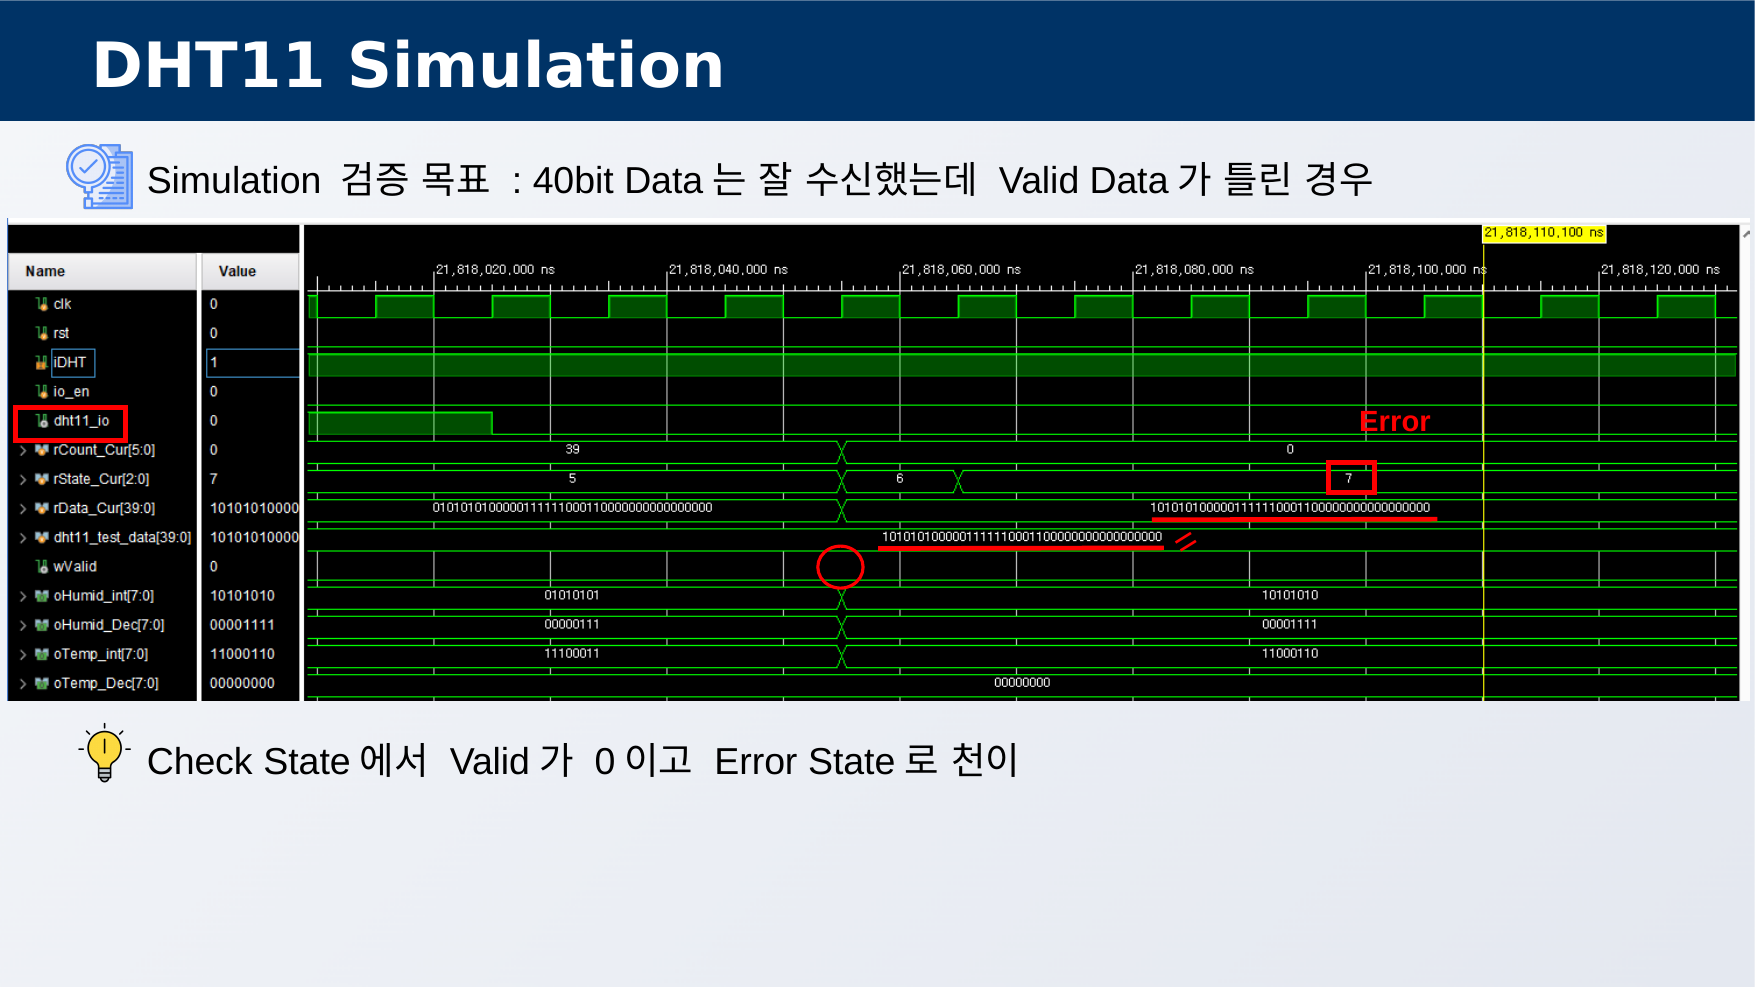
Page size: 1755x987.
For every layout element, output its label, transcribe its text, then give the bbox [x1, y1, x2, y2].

text_box DHT11 Simulation [91, 25, 768, 101]
text_box [0, 0, 1755, 121]
text_box Check State에서 Valid가 0이고 Error State로 천이 [132, 729, 1615, 789]
text_box Simulation 검증 목표 : 40bit Data는 잘 수신했는데 Valid Data가 틀린 경우 [133, 148, 1615, 209]
picture [0, 121, 1755, 987]
